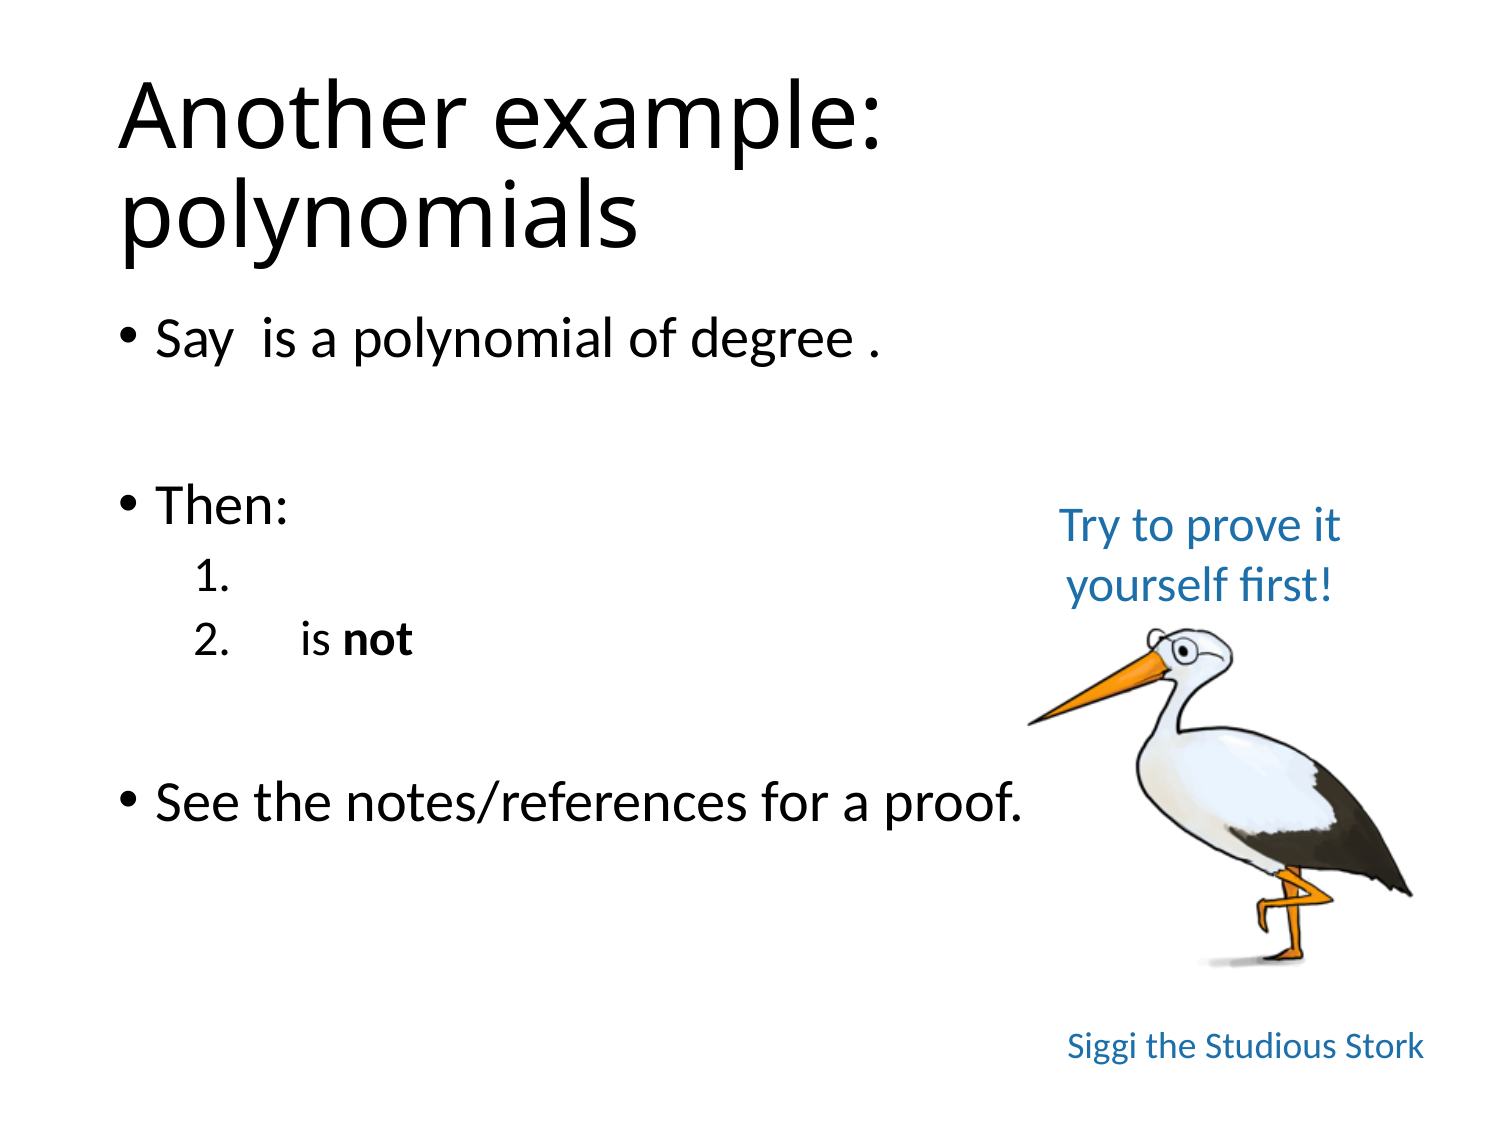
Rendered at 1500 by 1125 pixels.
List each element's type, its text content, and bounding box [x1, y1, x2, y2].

text_box Try to prove it yourself first! [975, 483, 1426, 619]
text_box Siggi the Studious Stork [1052, 1013, 1500, 1073]
title Another example: polynomials [103, 59, 1397, 278]
picture [1003, 596, 1451, 986]
